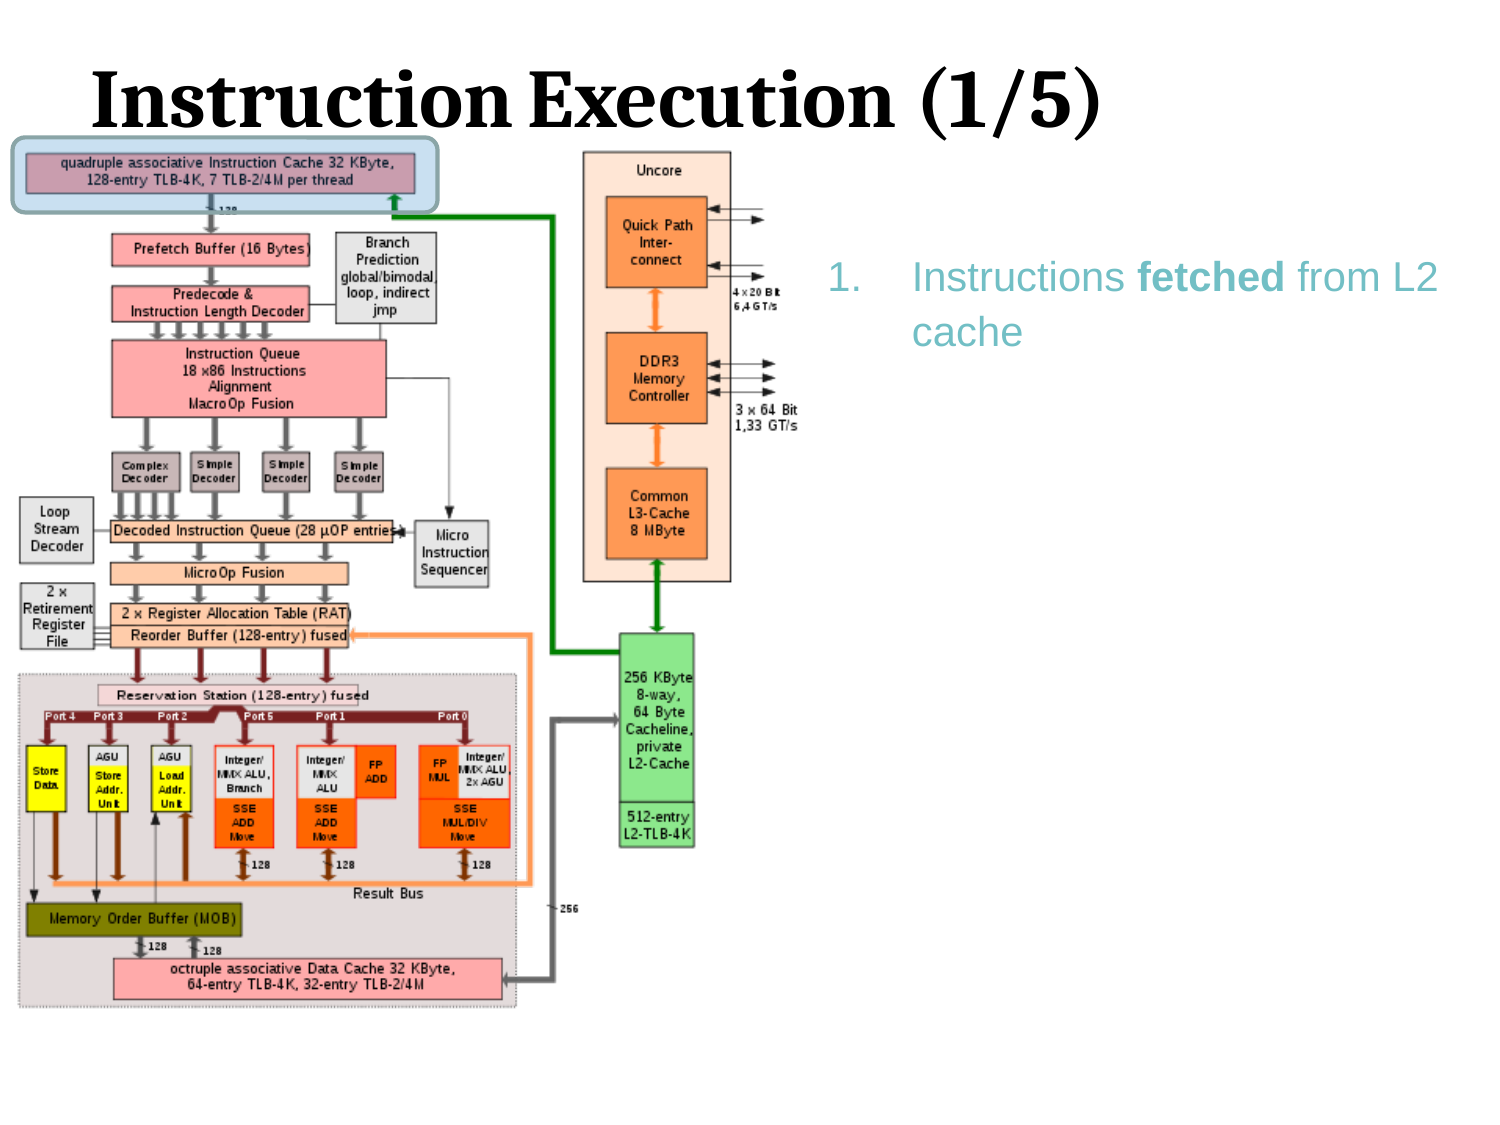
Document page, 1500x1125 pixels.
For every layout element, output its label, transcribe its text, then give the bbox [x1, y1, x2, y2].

picture [10, 146, 813, 1013]
text_box [10, 135, 439, 146]
list Instructions fetched from L2 cache [812, 237, 1476, 1101]
title Instruction Execution (1/5) [74, 0, 1426, 188]
